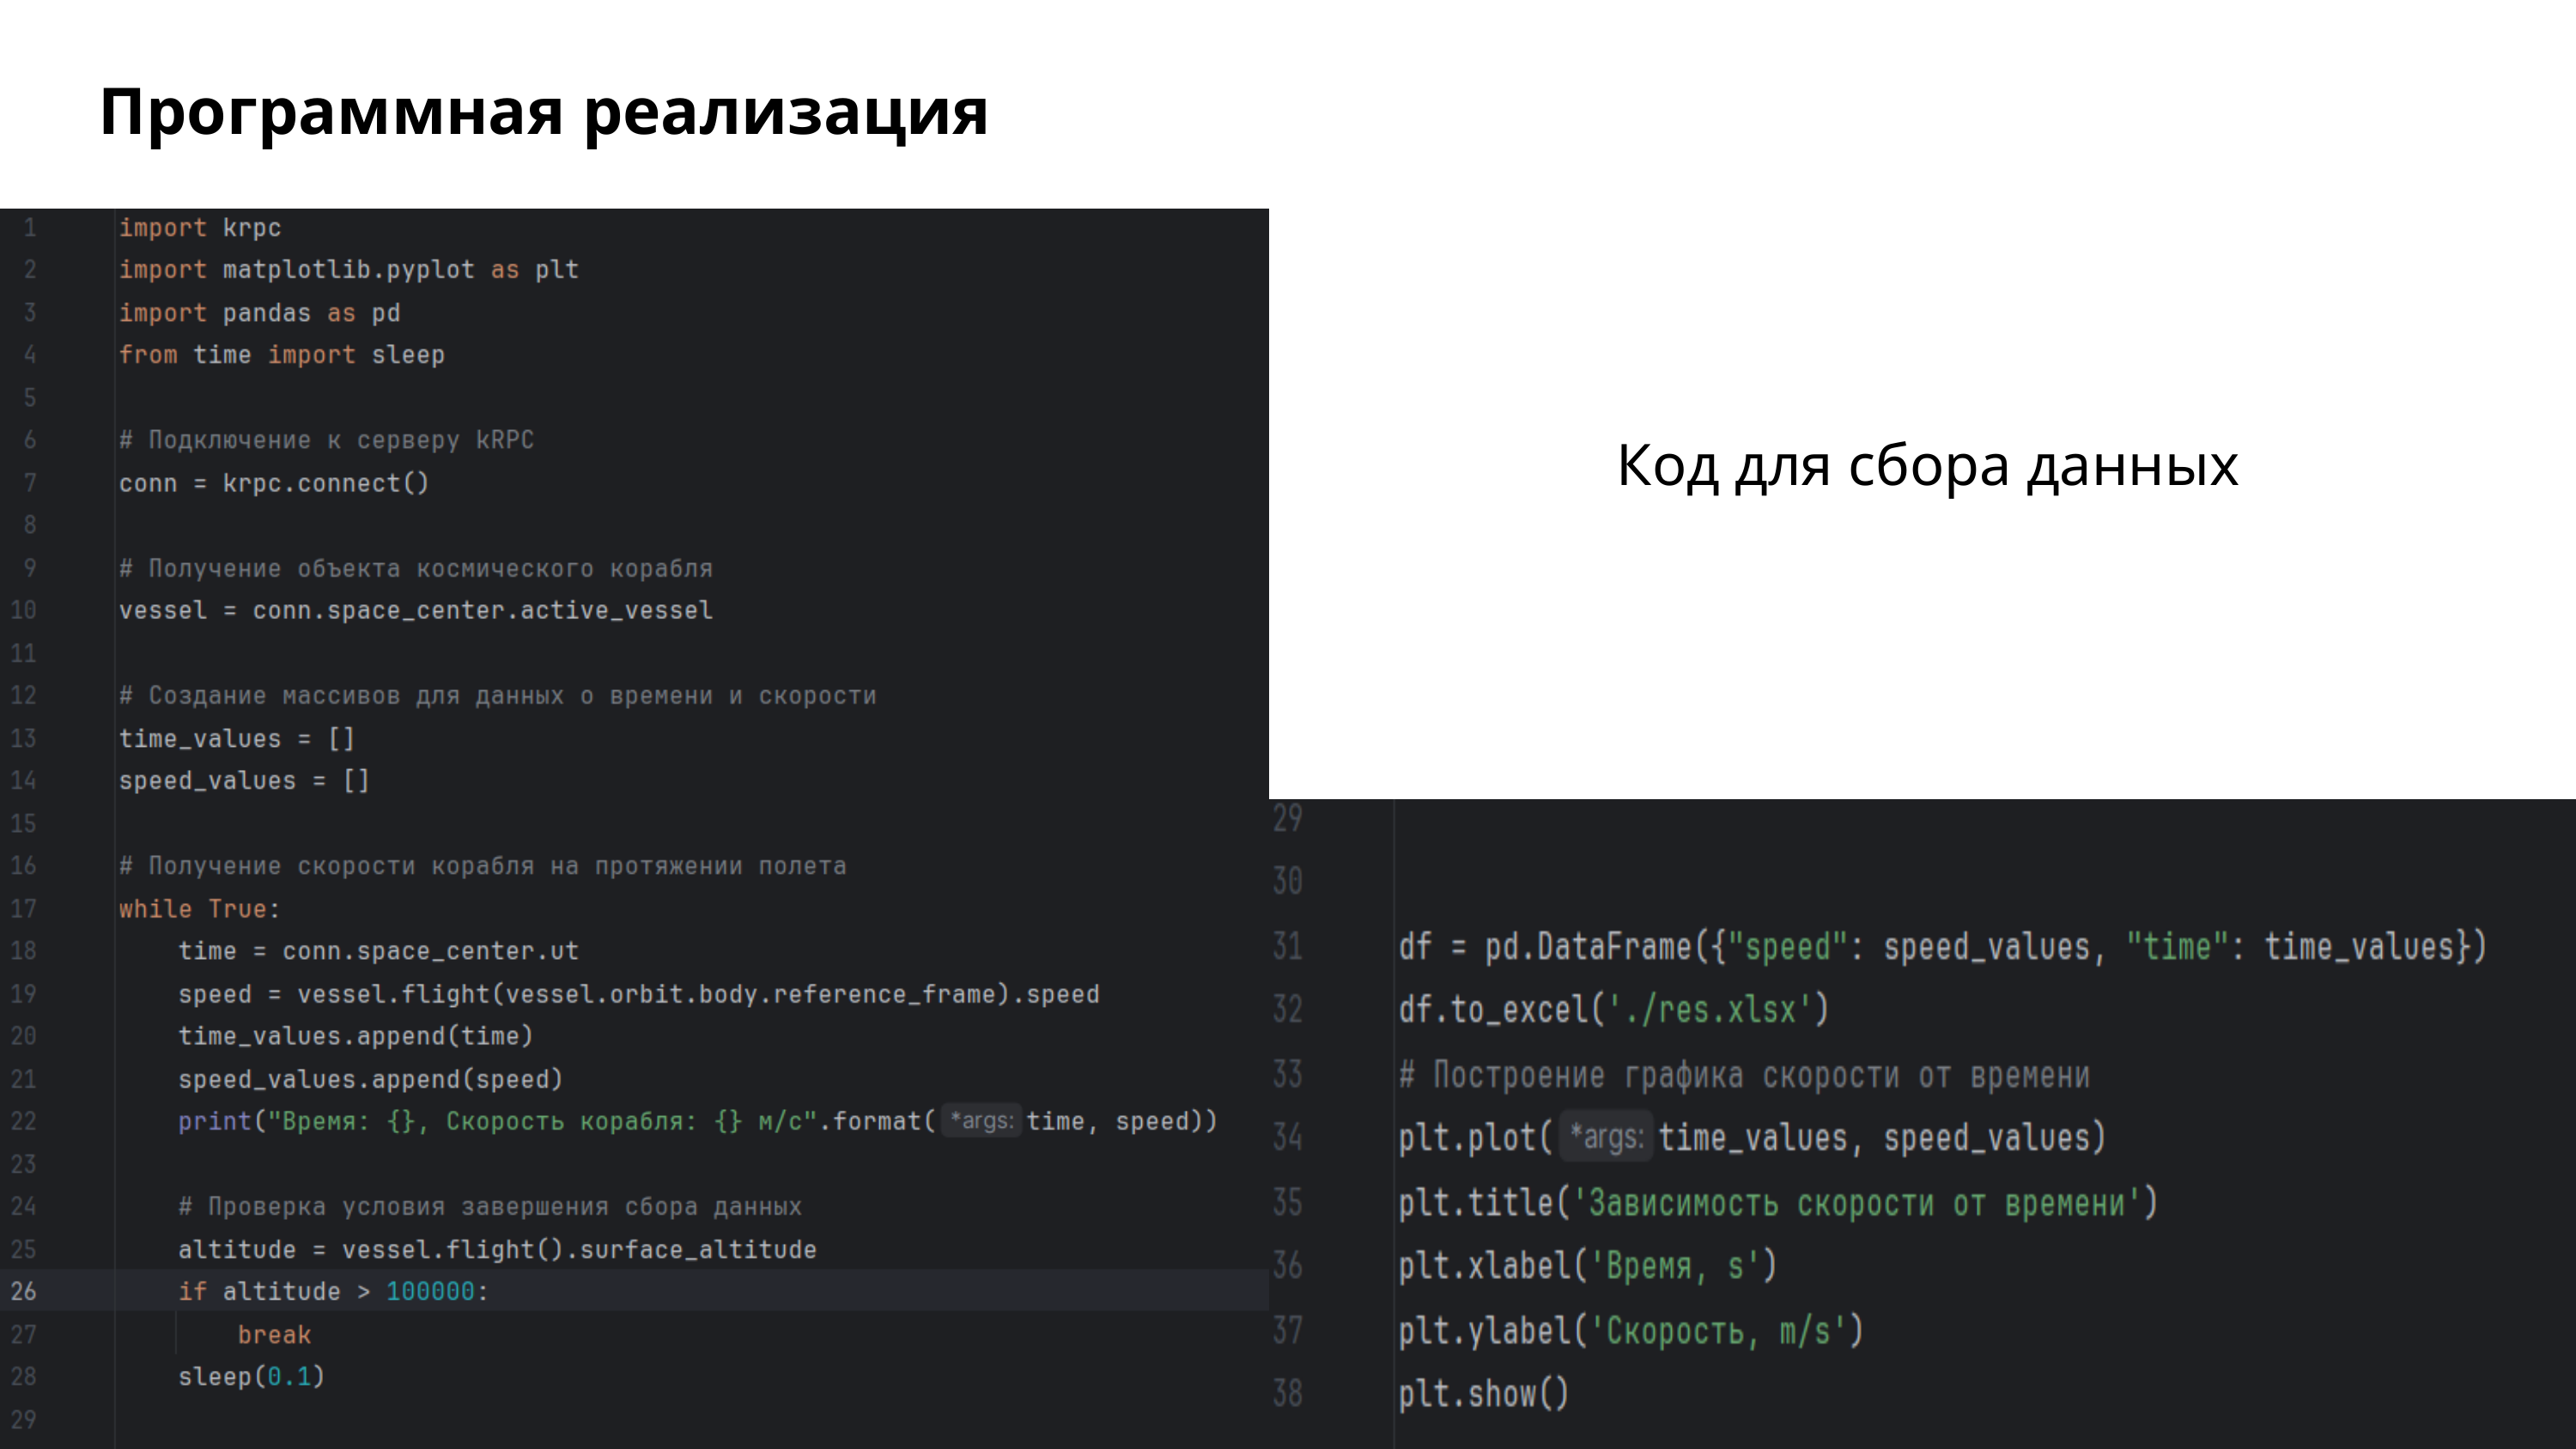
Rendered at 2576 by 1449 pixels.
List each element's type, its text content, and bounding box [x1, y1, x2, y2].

text_box Код для сбора данных [1604, 421, 2254, 504]
picture [0, 209, 2576, 1449]
text_box Программная реализация [21, 25, 1309, 154]
